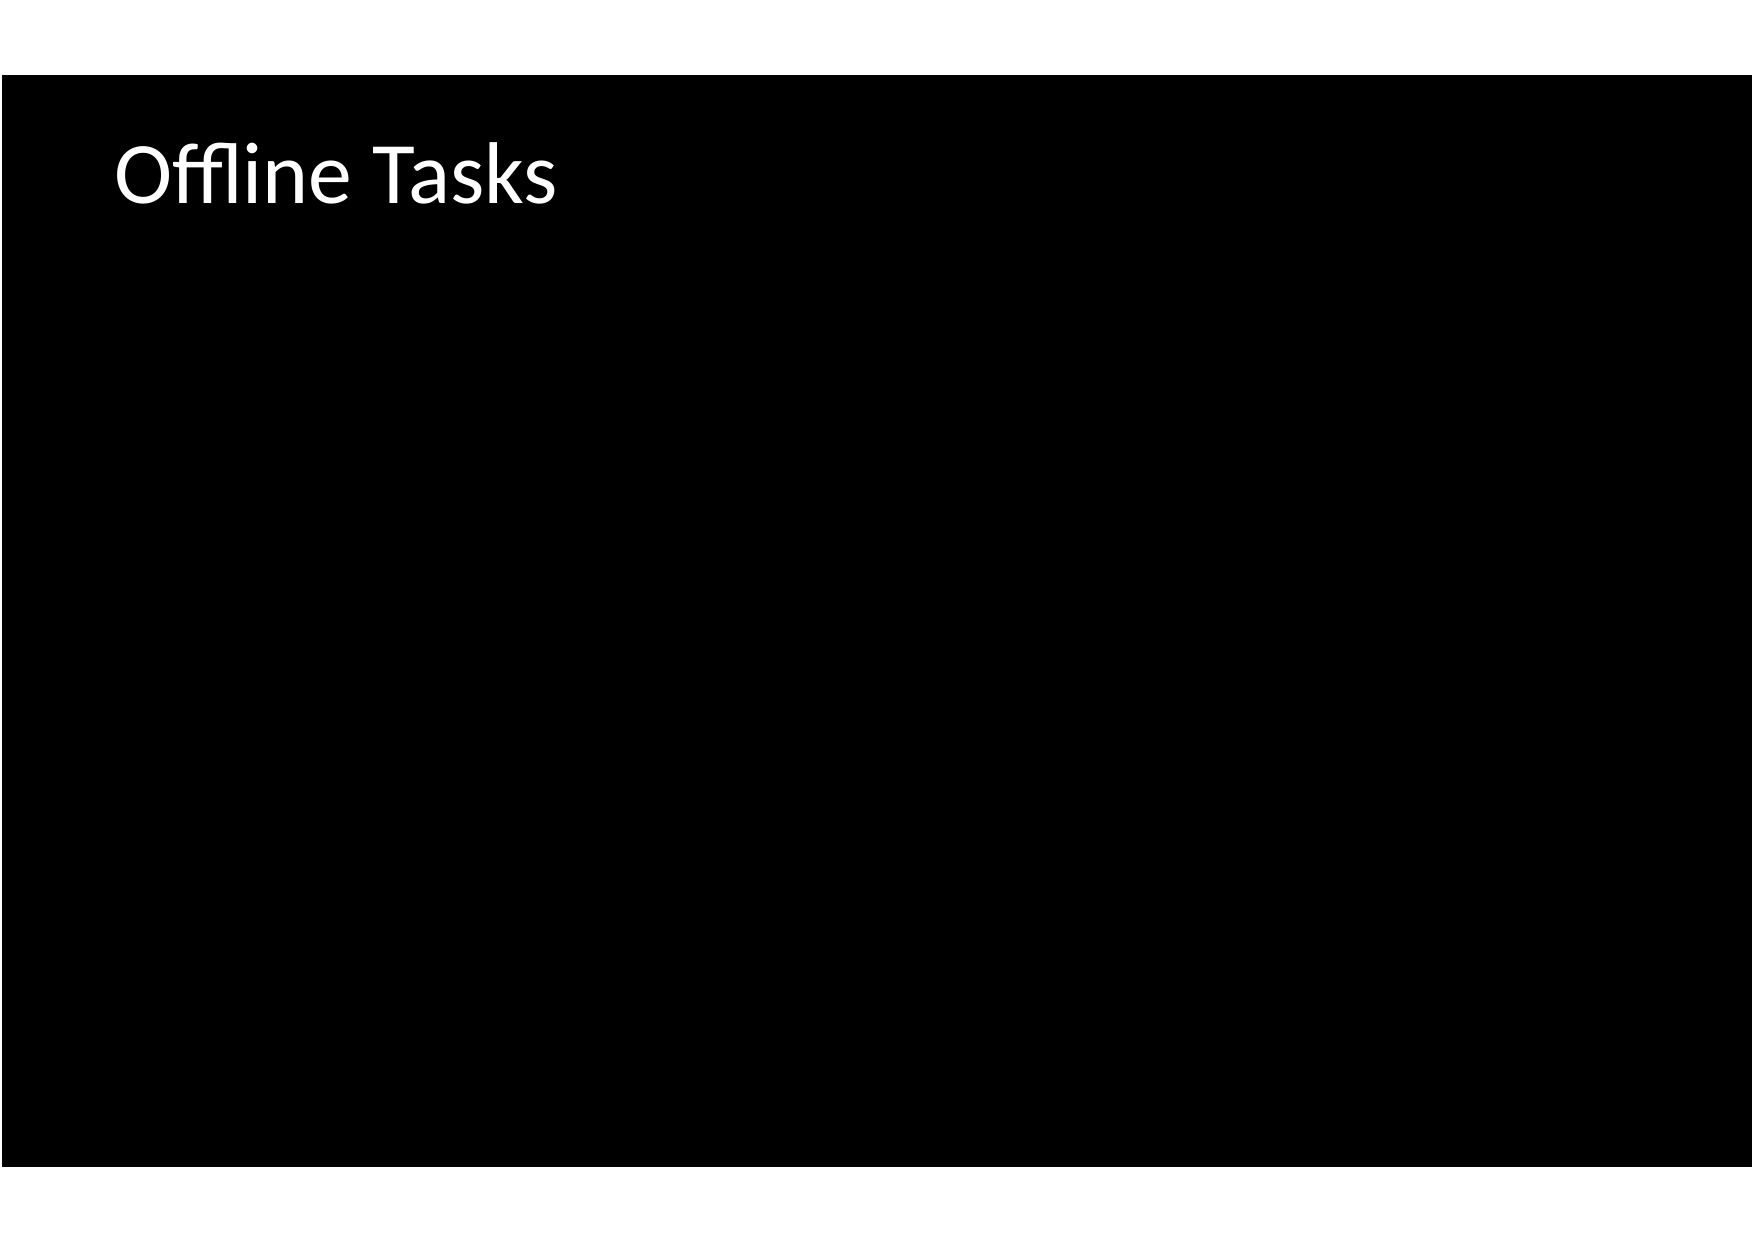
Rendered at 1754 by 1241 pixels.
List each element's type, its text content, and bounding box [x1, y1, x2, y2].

text_box Offline Tasks [114, 127, 559, 229]
text_box [0, 73, 1754, 1169]
